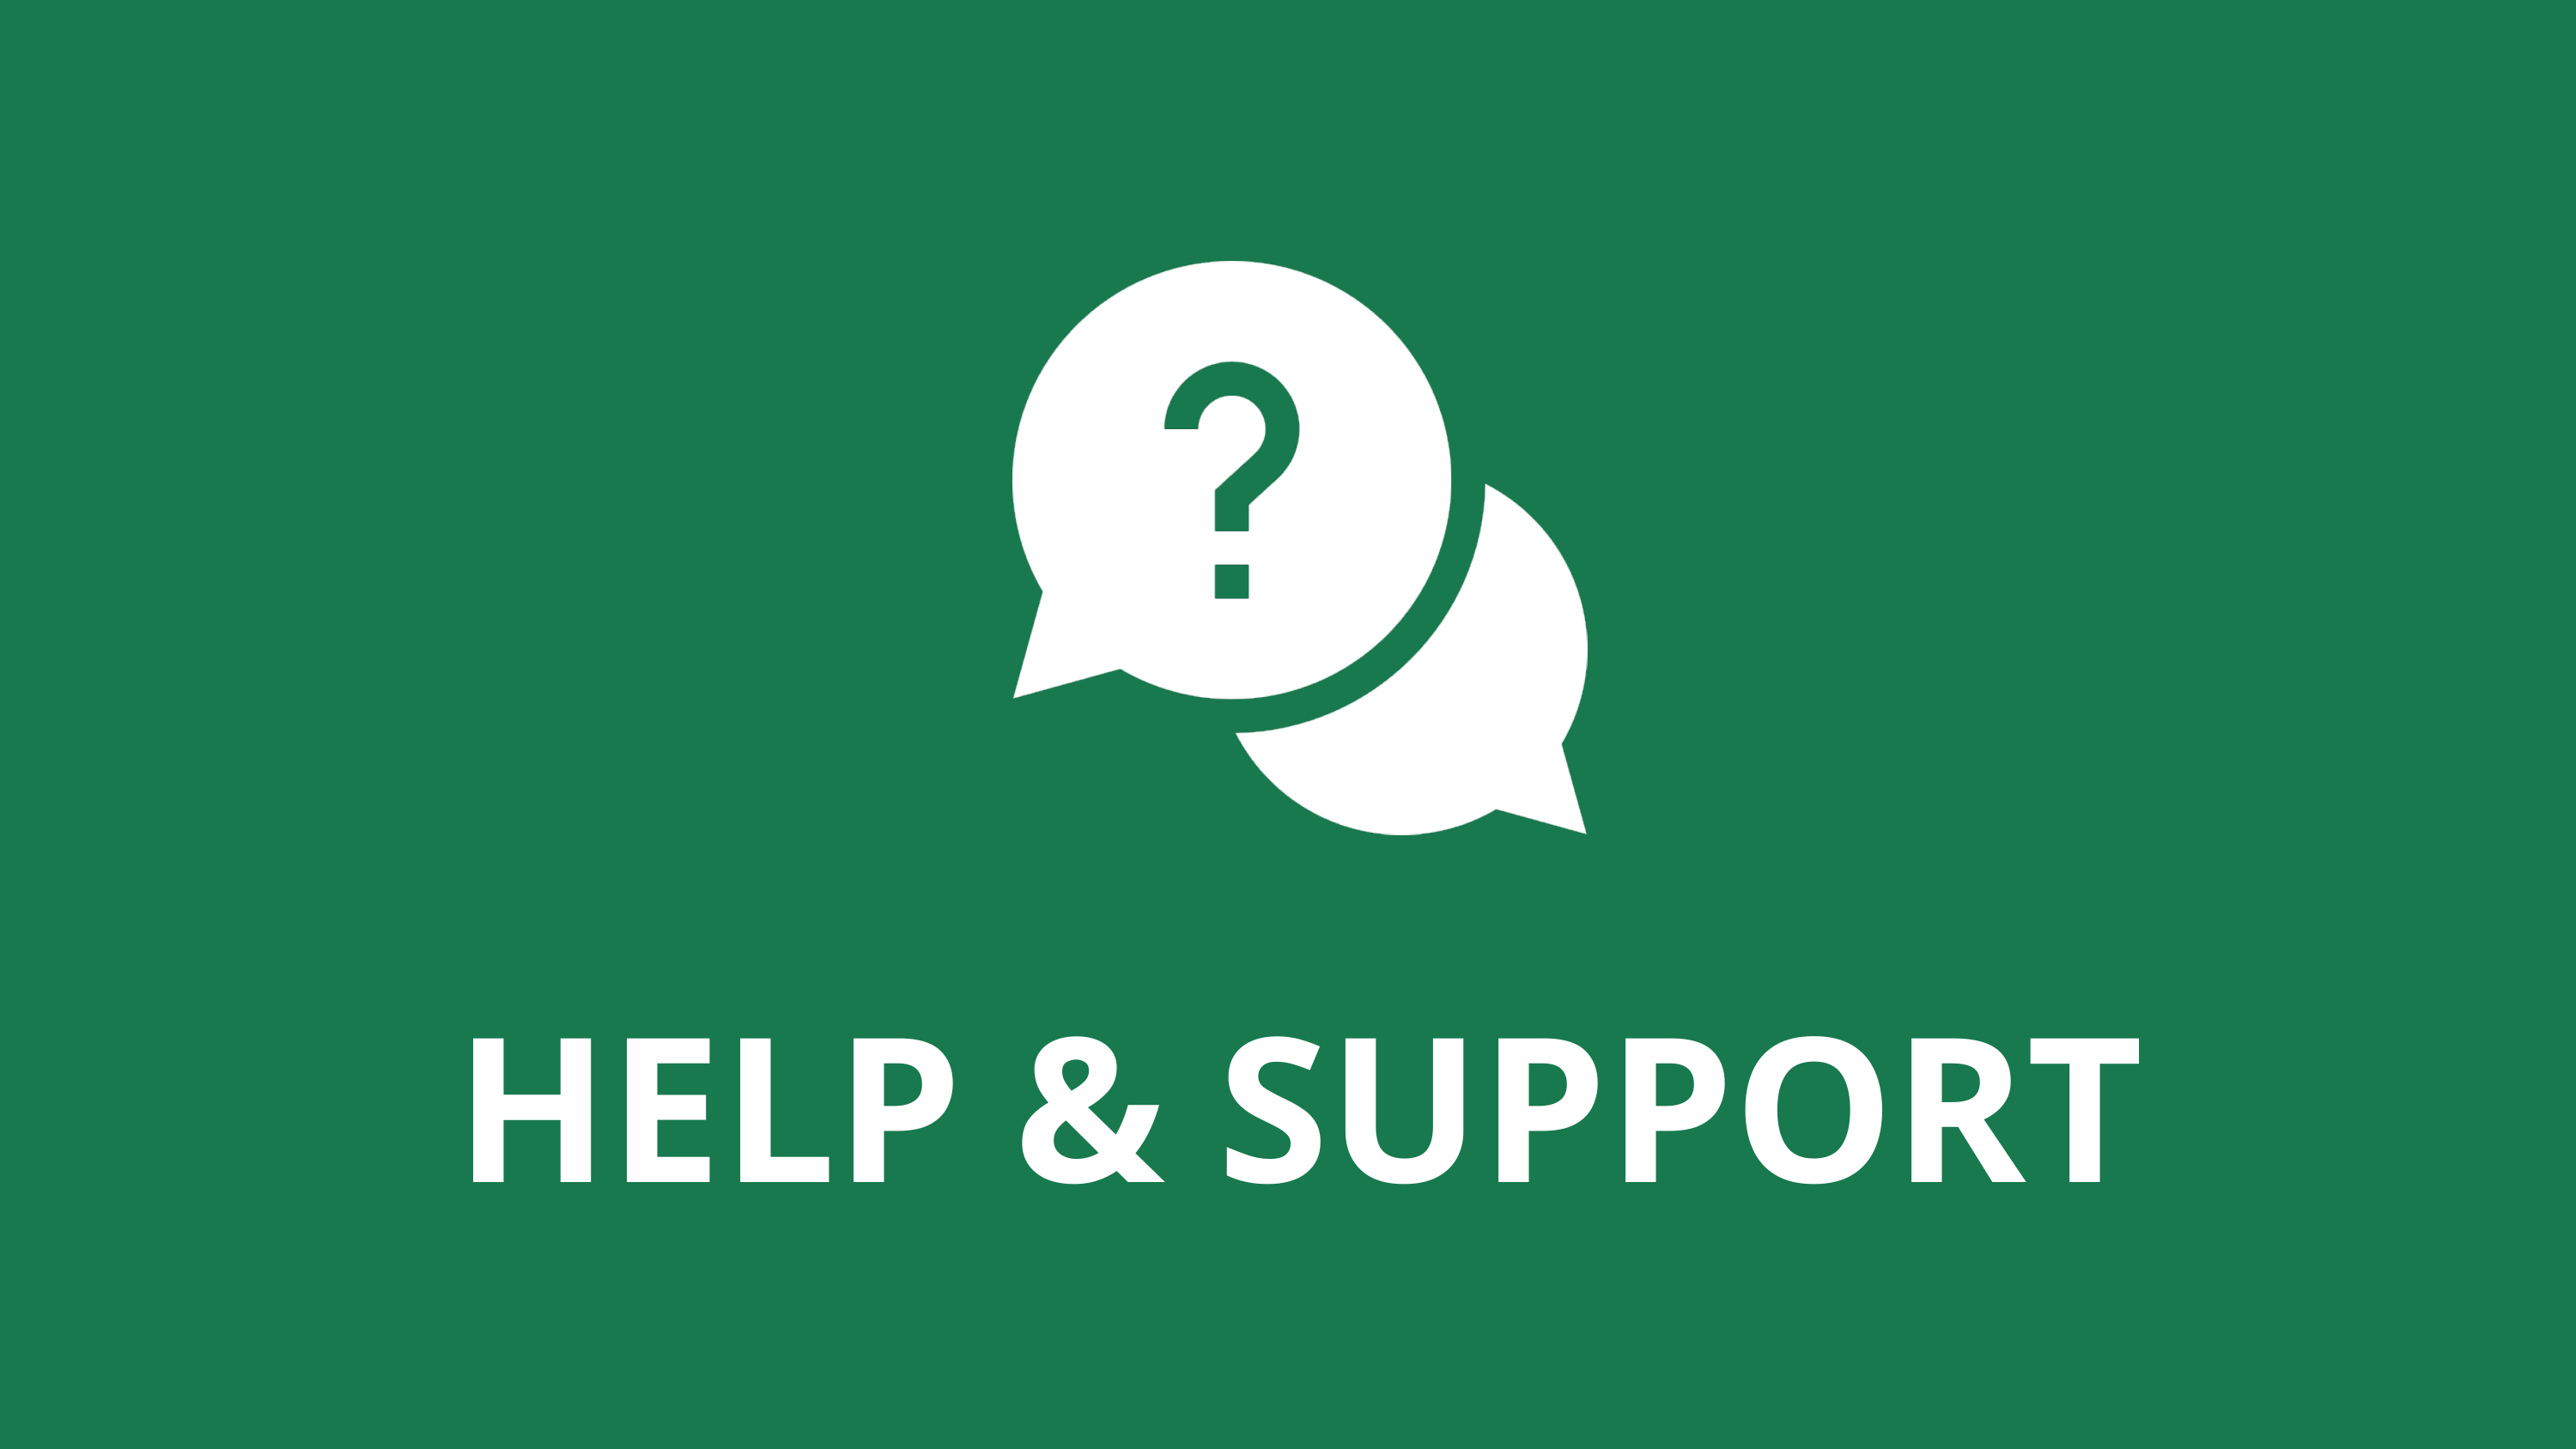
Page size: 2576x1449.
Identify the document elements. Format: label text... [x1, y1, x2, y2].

text_box HELP & SUPPORT [410, 1030, 2190, 1218]
picture [1012, 260, 1588, 835]
